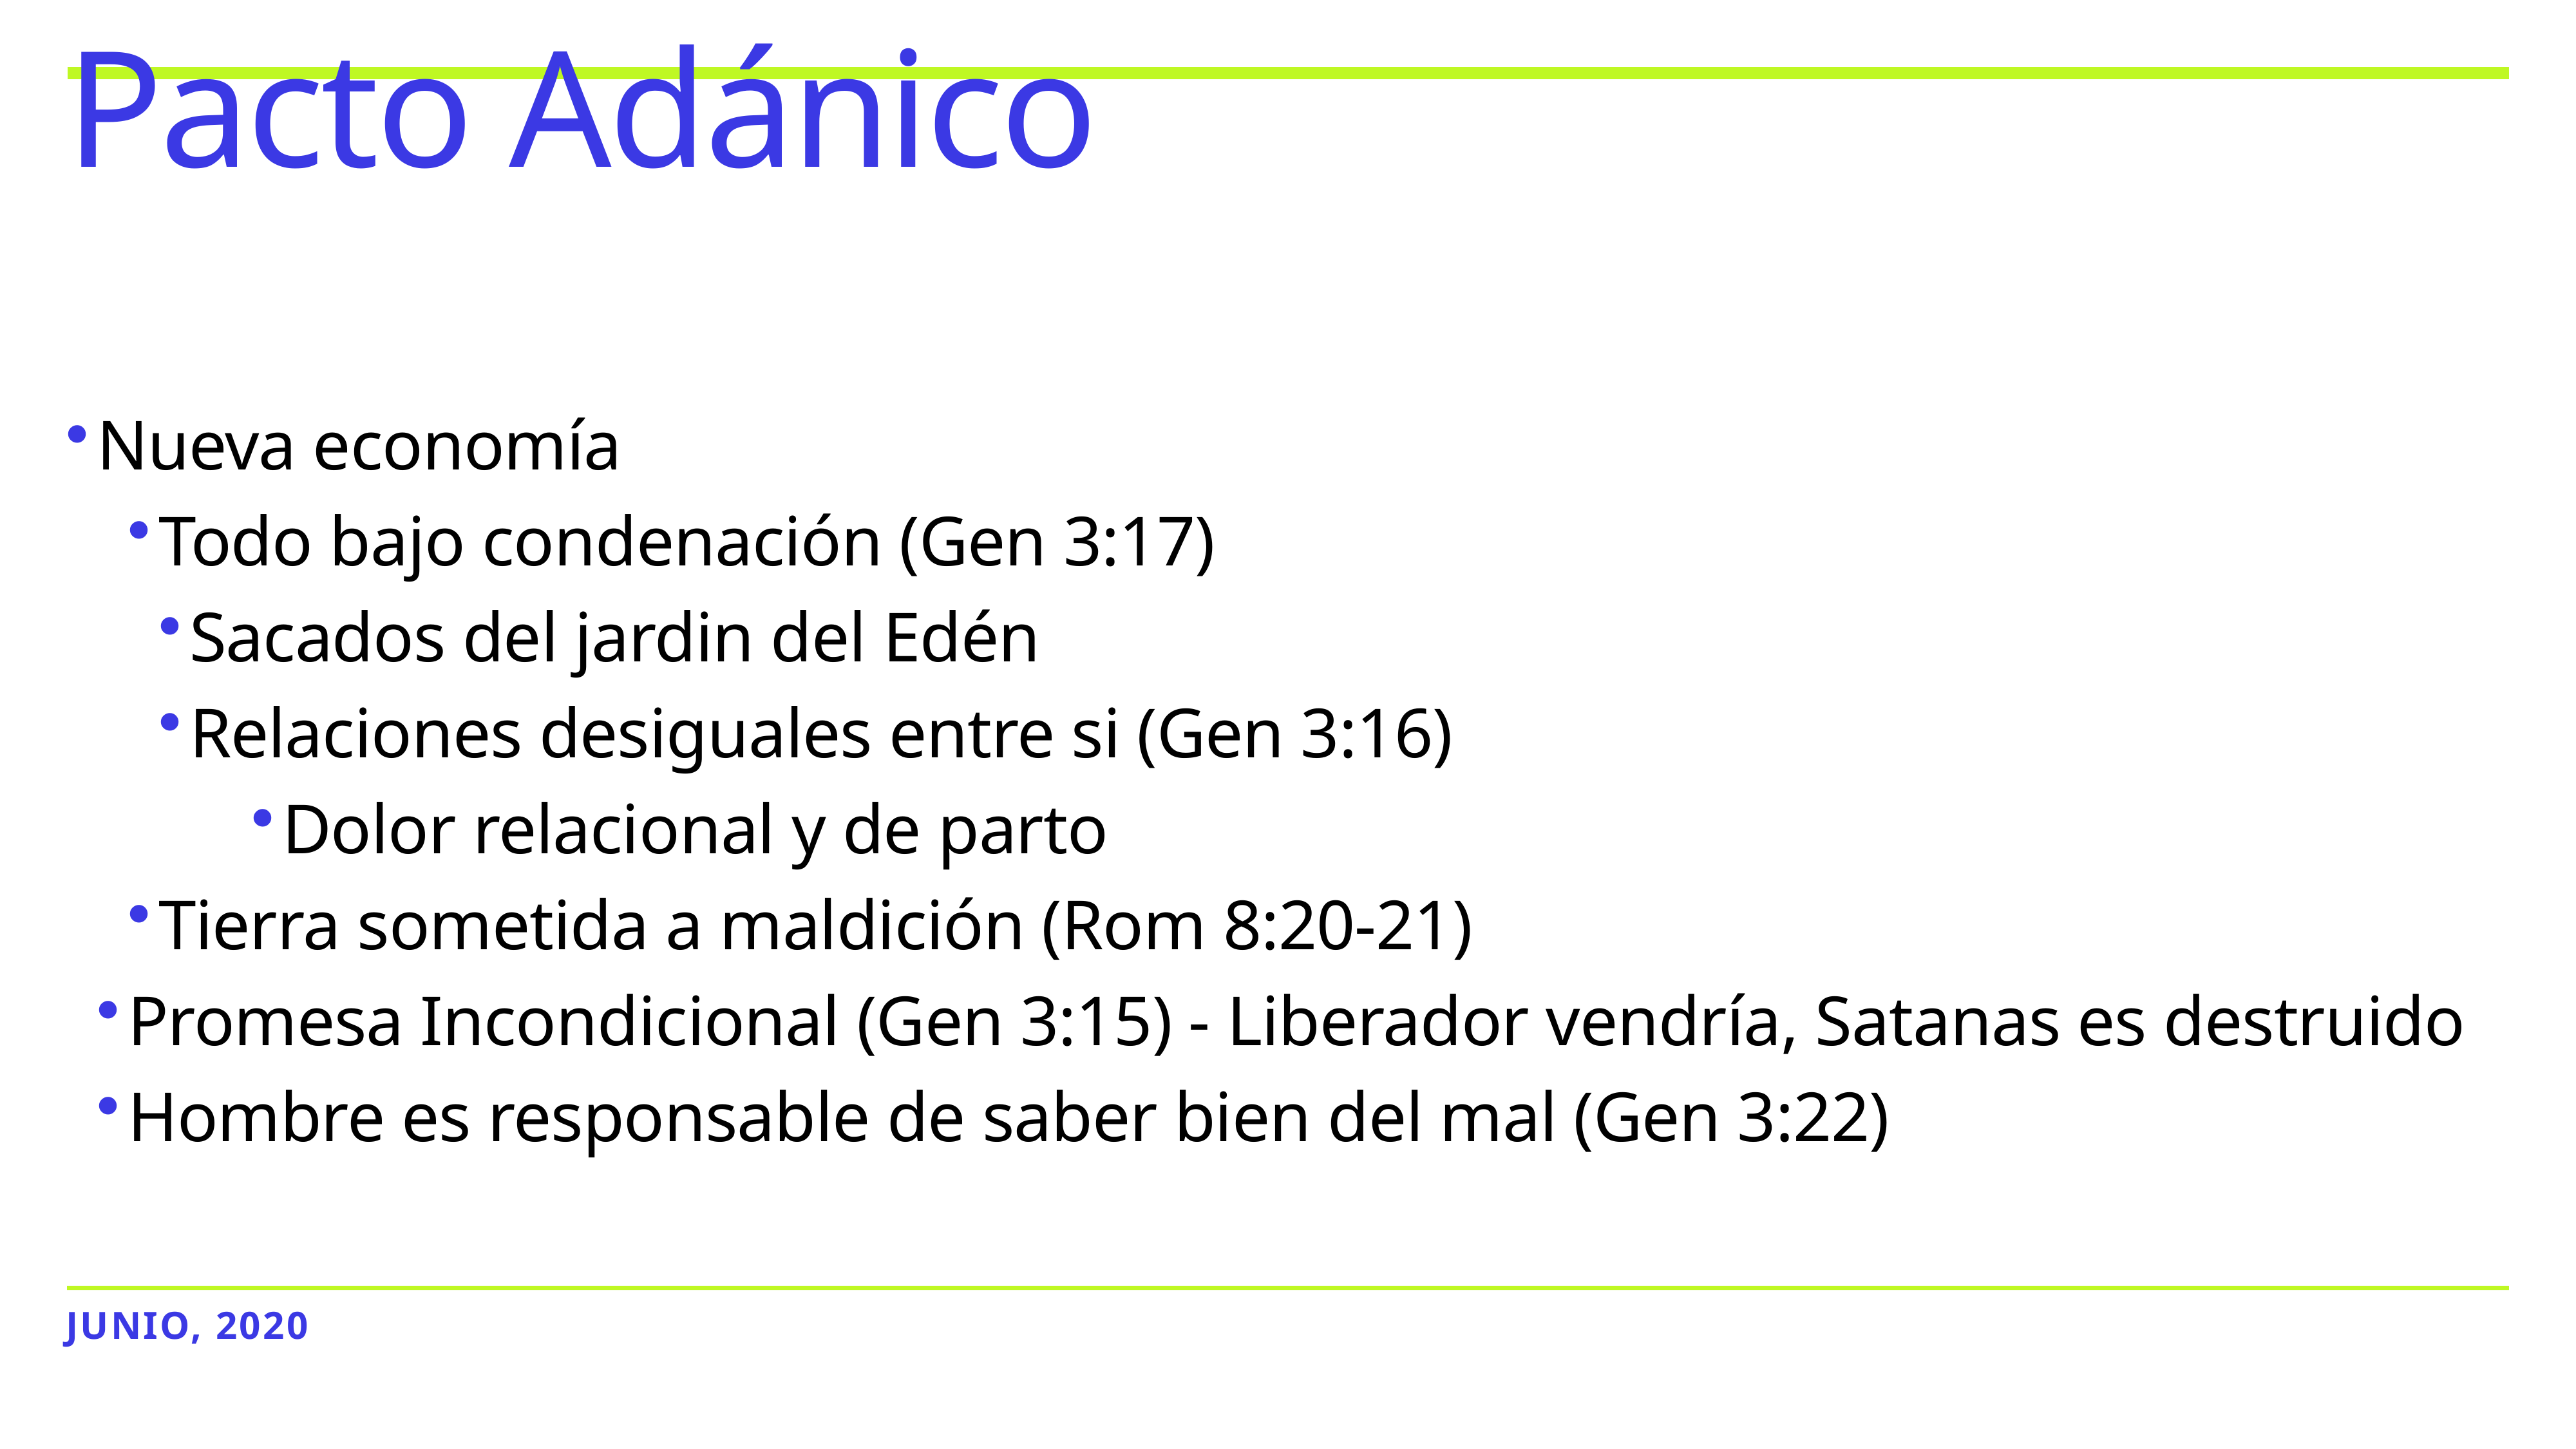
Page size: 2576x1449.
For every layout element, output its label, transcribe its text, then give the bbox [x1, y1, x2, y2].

list Junio, 2020 [60, 1296, 2516, 1356]
title Pacto Adánico [60, 68, 2516, 276]
list Nueva economía Todo bajo condenación (Gen 3:17) Sacados del jardin del Edén Relaciones desiguales entre si (Gen 3:16) Dolor relacional y de parto Tierra sometida a maldición (Rom 8:20-21) Promesa Incondicional (Gen 3:15) - Liberador vendría, Satanas es destruido Hombre es responsable de saber bien del mal (Gen 3:22) [60, 412, 2516, 1226]
